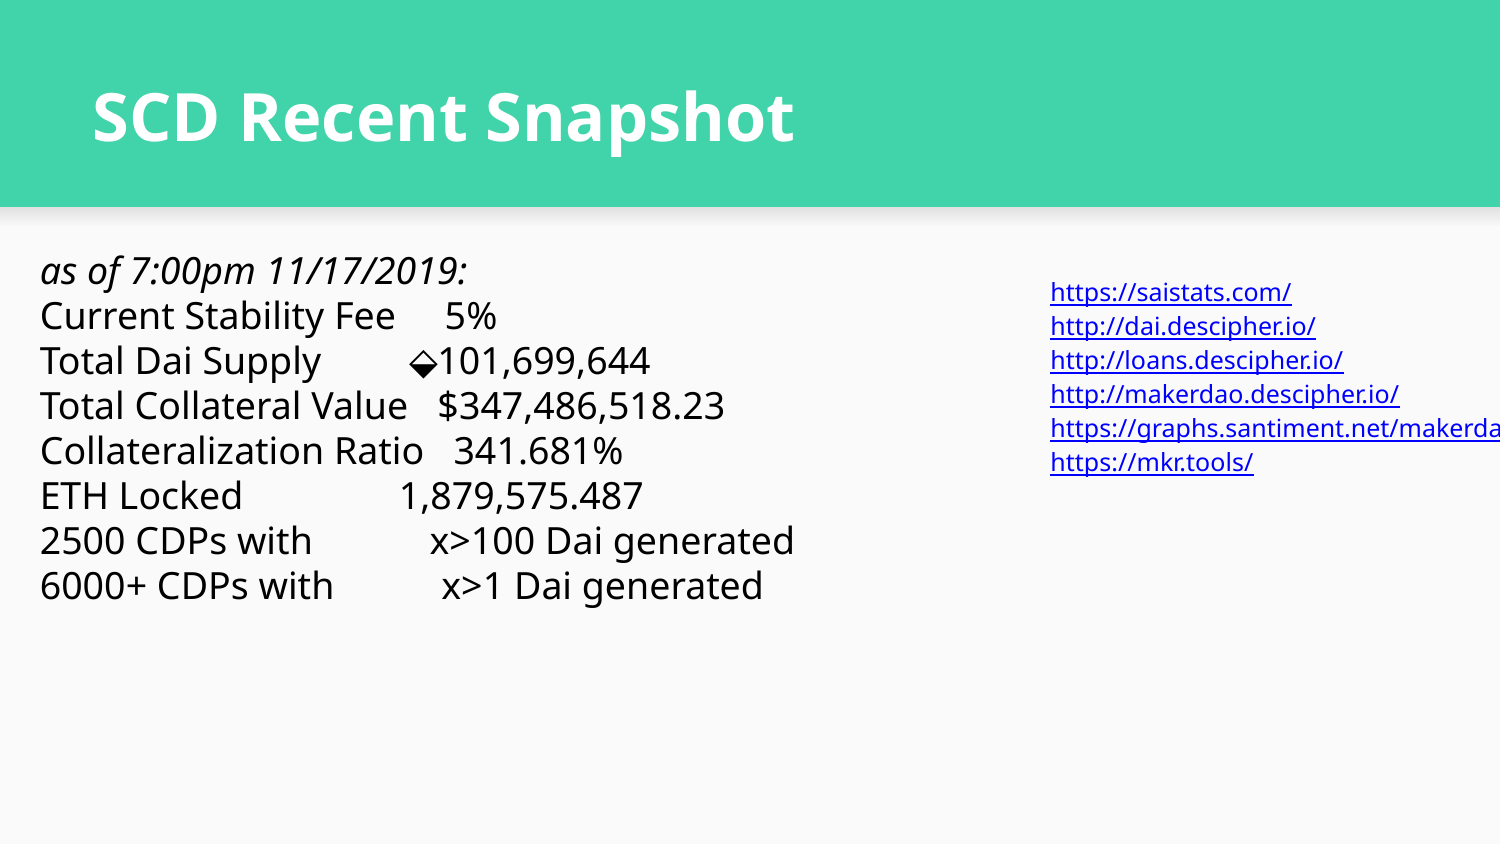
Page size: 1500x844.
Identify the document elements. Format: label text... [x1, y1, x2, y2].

title SCD Recent Snapshot [77, 44, 1427, 171]
text_box as of 7:00pm 11/17/2019: Current Stability Fee 5% Total Dai Supply ⬙101,699,644 Total Collateral Value $347,486,518.23 Collateralization Ratio 341.681% ETH Locked 1,879,575.487 2500 CDPs with x>100 Dai generated 6000+ CDPs with x>1 Dai generated [24, 187, 1197, 740]
text_box https://saistats.com/ http://dai.descipher.io/ http://loans.descipher.io/ http://makerdao.descipher.io/ https://graphs.santiment.net/makerdao https://mkr.tools/ [1035, 231, 1500, 492]
